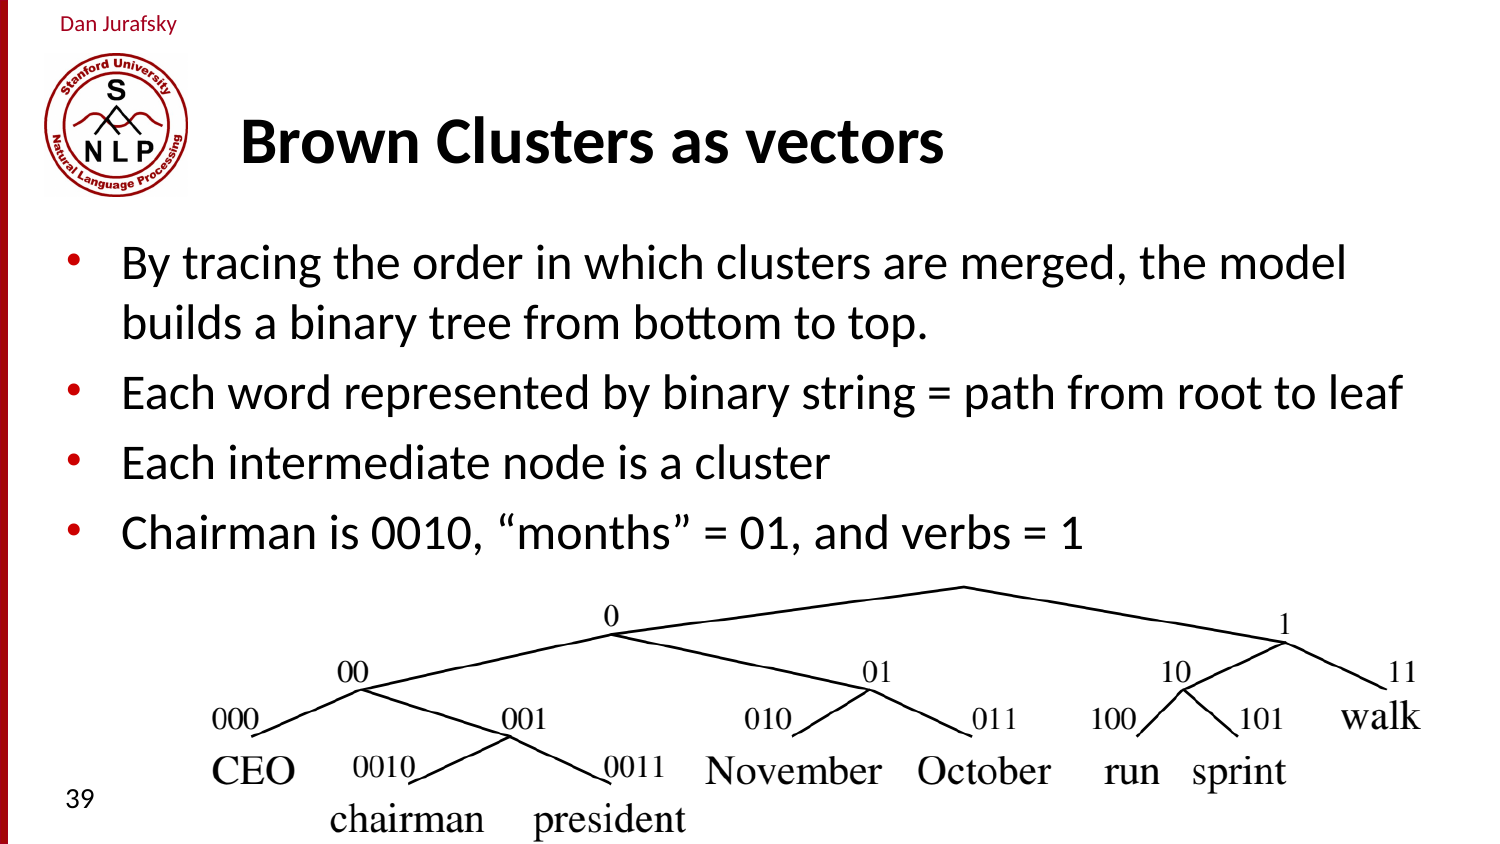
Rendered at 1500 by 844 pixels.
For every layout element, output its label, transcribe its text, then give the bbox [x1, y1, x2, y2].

picture [44, 53, 188, 197]
picture [206, 577, 1431, 844]
list By tracing the order in which clusters are merged, the model builds a binary tree from bottom to top. Each word represented by binary string = path from root to leaf Each intermediate node is a cluster Chairman is 0010, “months” = 01, and verbs = 1 [50, 221, 1450, 769]
slide_number 39 [49, 771, 201, 829]
title Brown Clusters as vectors [225, 62, 1450, 185]
